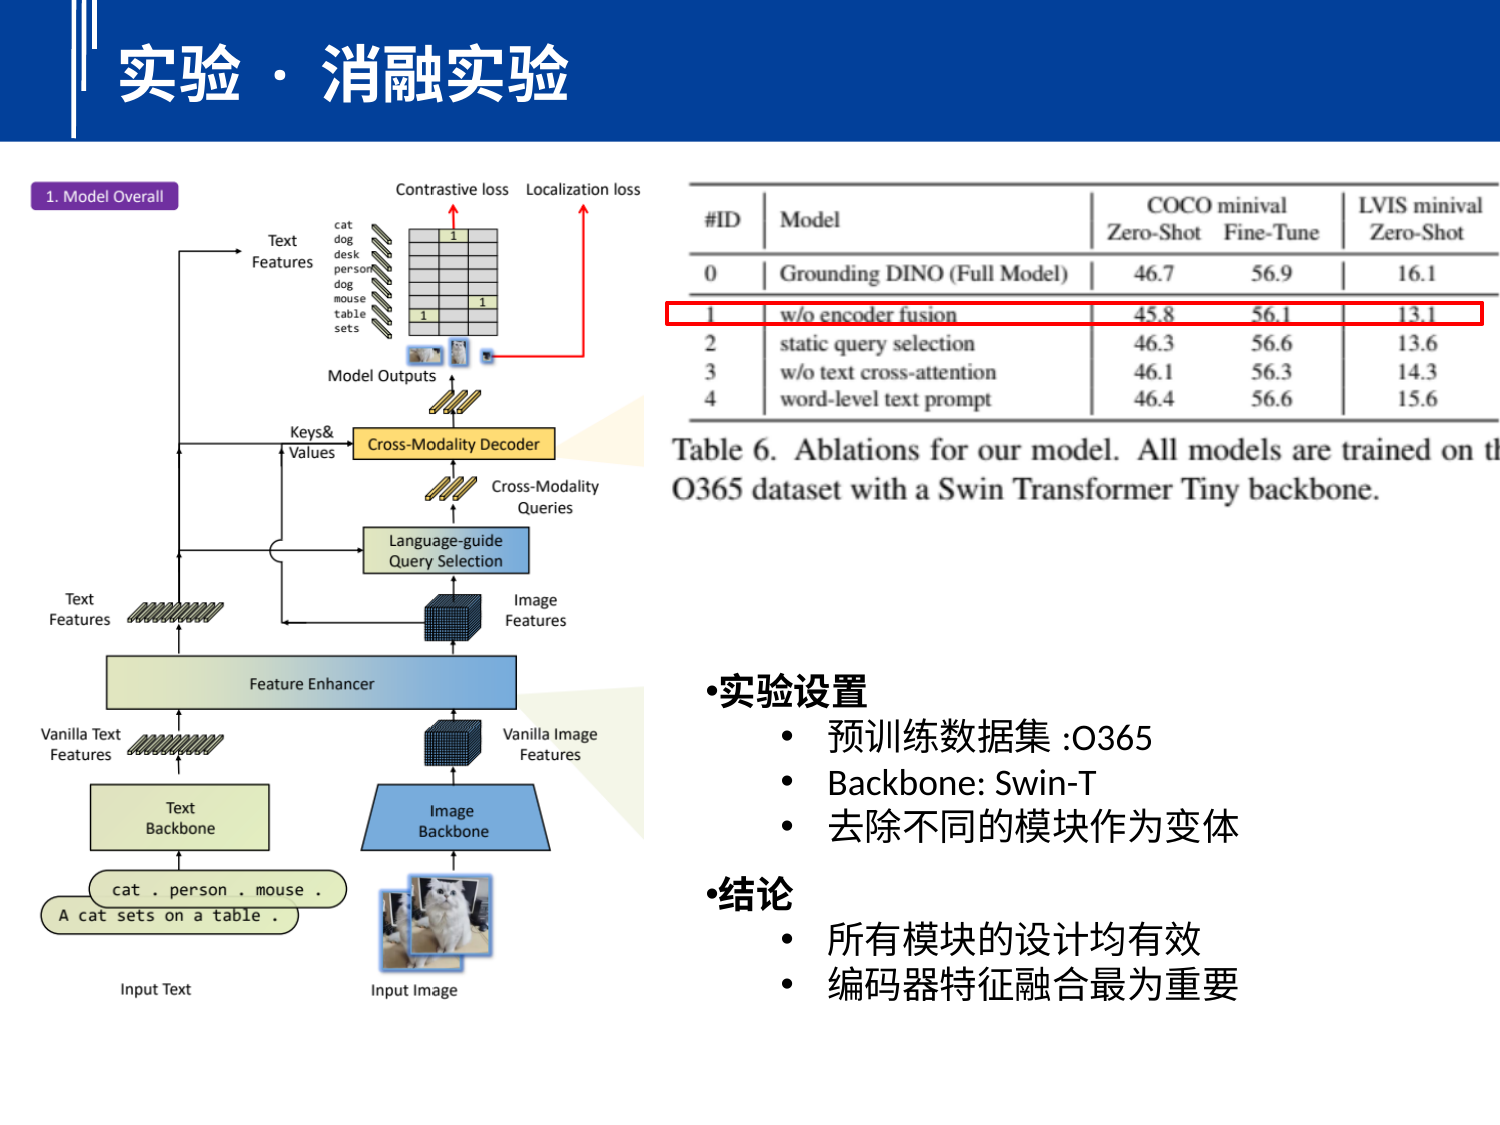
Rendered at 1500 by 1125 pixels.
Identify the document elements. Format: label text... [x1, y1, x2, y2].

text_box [0, 0, 1500, 142]
text_box 实验设置 预训练数据集:O365 Backbone: Swin-T 去除不同的模块作为变体 结论 所有模块的设计均有效 编码器特征融合最为重要 [690, 638, 1317, 1013]
picture [5, 146, 1500, 1013]
